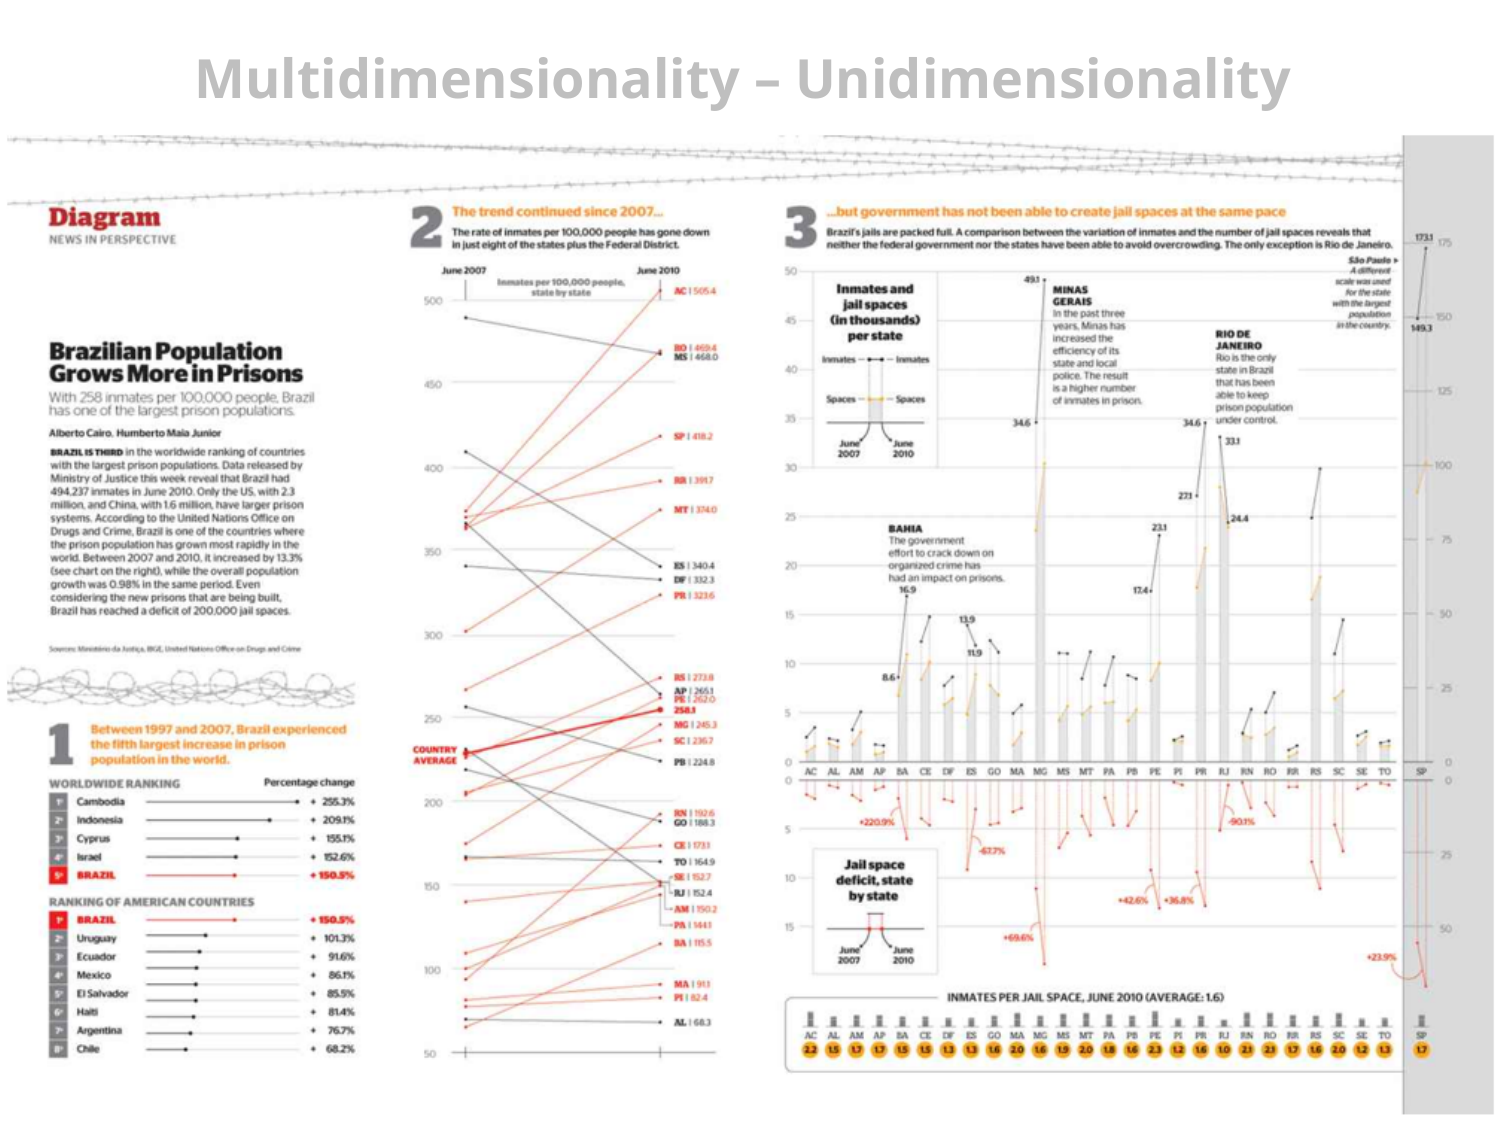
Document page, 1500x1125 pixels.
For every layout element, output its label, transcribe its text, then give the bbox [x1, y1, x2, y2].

picture [0, 131, 1500, 1125]
title Multidimensionality – Unidimensionality [75, 15, 1425, 129]
